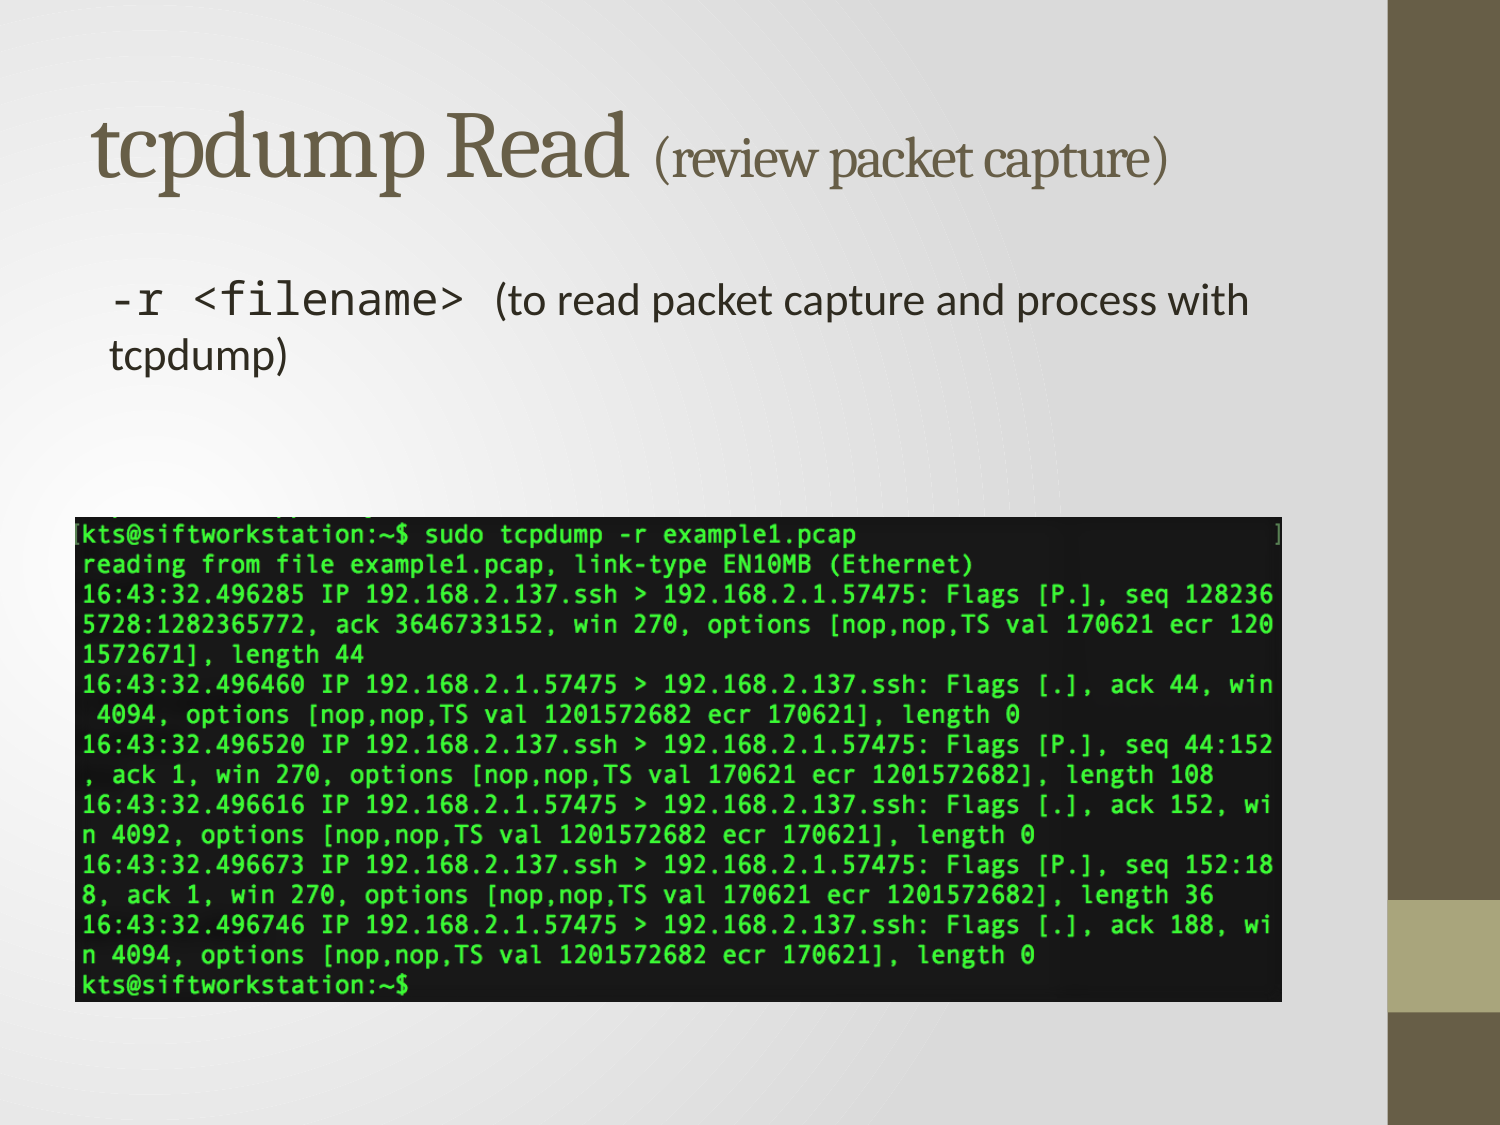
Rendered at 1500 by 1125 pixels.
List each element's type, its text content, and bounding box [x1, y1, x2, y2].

title tcpdump Read (review packet capture) [75, 45, 1325, 233]
picture [74, 517, 1283, 1003]
list -r <filename> (to read packet capture and process with tcpdump) [75, 262, 1325, 1050]
